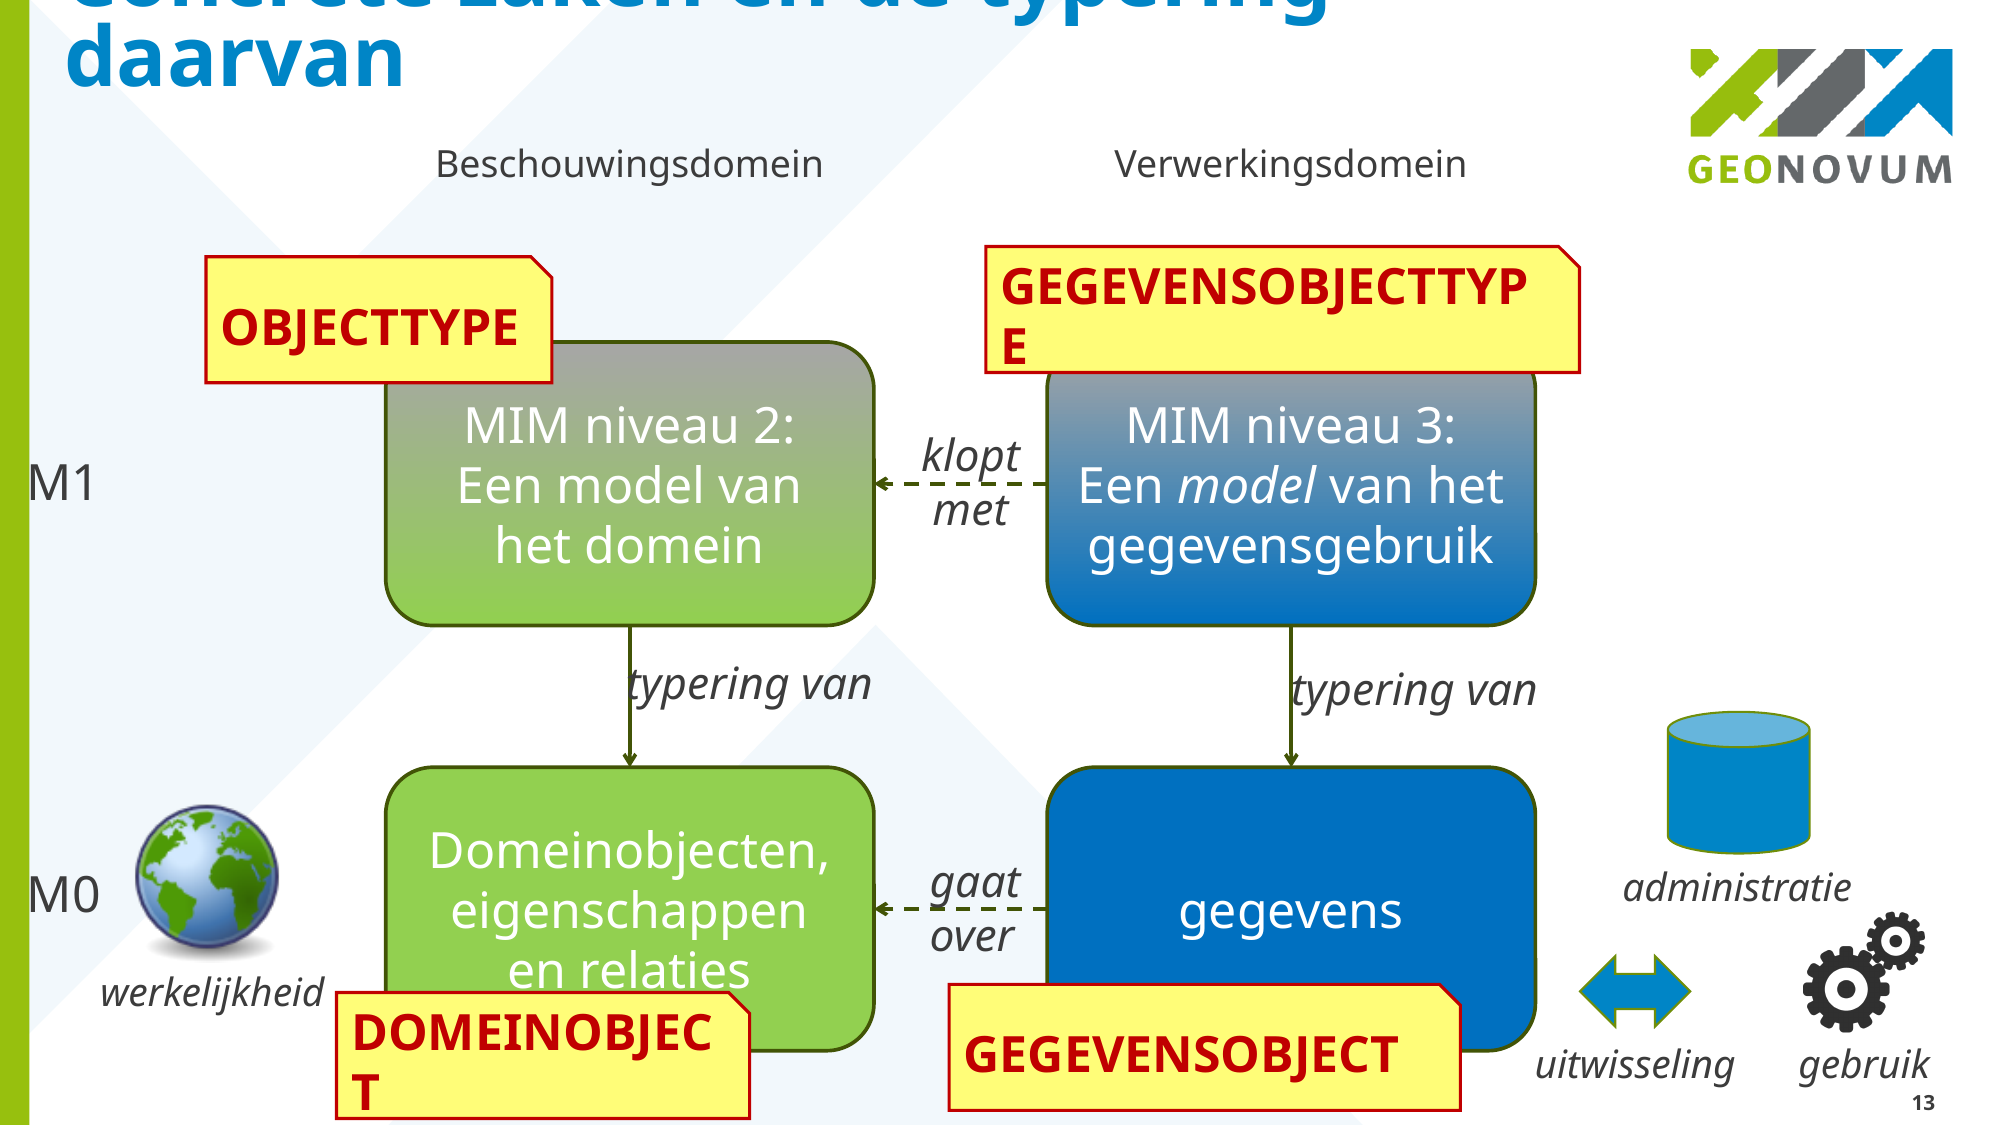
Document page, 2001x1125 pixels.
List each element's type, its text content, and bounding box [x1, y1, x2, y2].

text_box Verwerkingsdomein [1099, 132, 1483, 193]
text_box [1666, 710, 1811, 829]
text_box werkelijkheid [39, 935, 384, 1047]
text_box gaat over [914, 845, 1040, 908]
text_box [385, 341, 873, 768]
picture [1803, 911, 1925, 1033]
text_box Domeinobjecten, eigenschappen en relaties [384, 768, 875, 1052]
text_box uitwisseling [1513, 1007, 1742, 1119]
picture [125, 791, 297, 963]
text_box Beschouwingsdomein [420, 132, 840, 193]
text_box DOMEINOBJECT [335, 991, 751, 1120]
text_box GEGEVENSOBJECTTYPE [984, 245, 1581, 374]
picture [1686, 49, 1955, 186]
title Concrete zaken en de typering daarvan [49, 0, 1654, 210]
text_box M1 [11, 443, 115, 519]
text_box [1578, 953, 1692, 1030]
text_box gaat over [914, 910, 1040, 968]
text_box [873, 341, 1547, 768]
text_box gegevens [1046, 768, 1537, 1052]
text_box M0 [12, 854, 116, 930]
text_box OBJECTTYPE [204, 255, 553, 384]
text_box GEGEVENSOBJECT [948, 983, 1462, 1112]
text_box administratie [1563, 829, 1911, 941]
text_box gebruik [1742, 1007, 1986, 1119]
